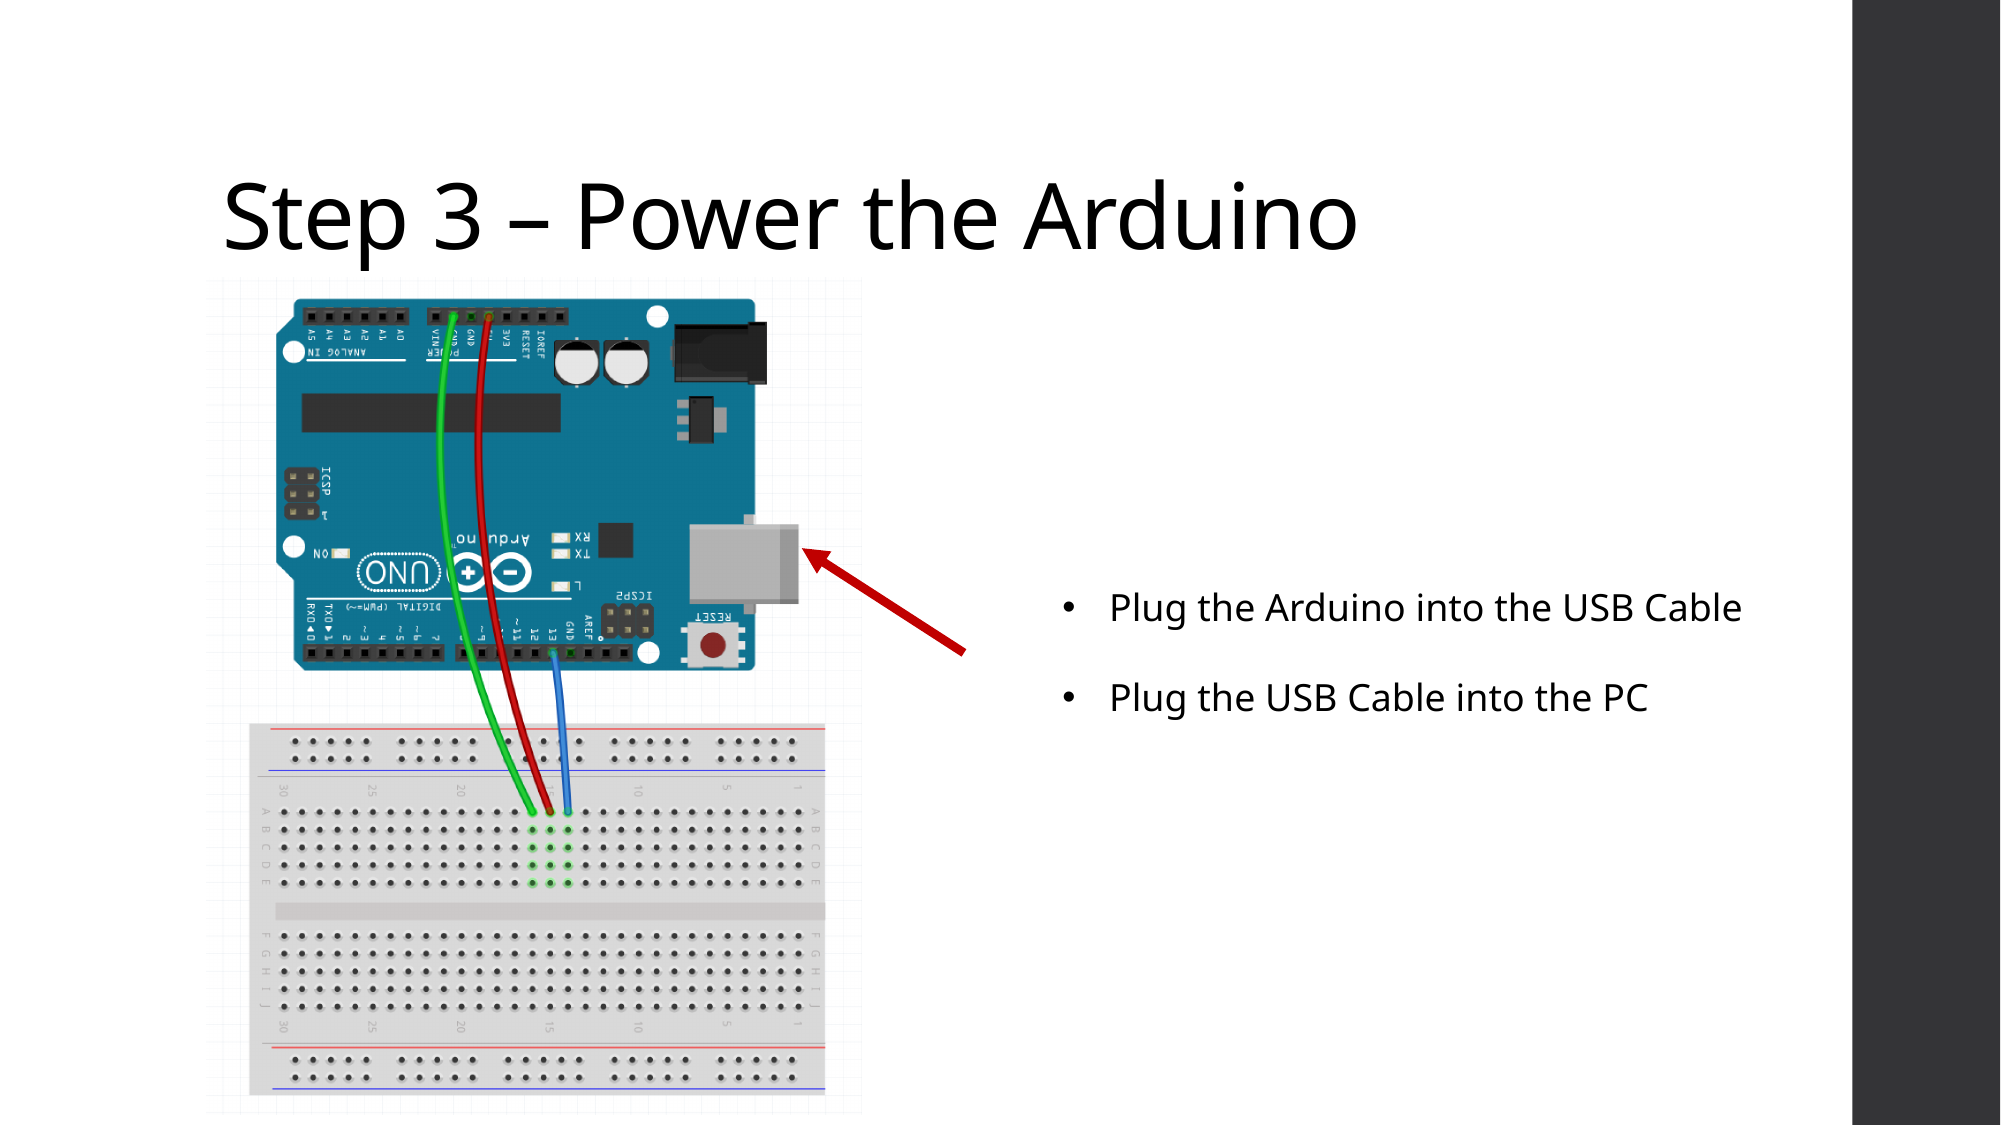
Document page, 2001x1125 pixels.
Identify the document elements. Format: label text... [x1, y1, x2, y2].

title Step 3 – Power the Arduino [206, 60, 1797, 278]
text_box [801, 547, 965, 654]
picture [206, 277, 862, 1116]
text_box Plug the Arduino into the USB Cable Plug the USB Cable into the PC [1047, 531, 1820, 772]
